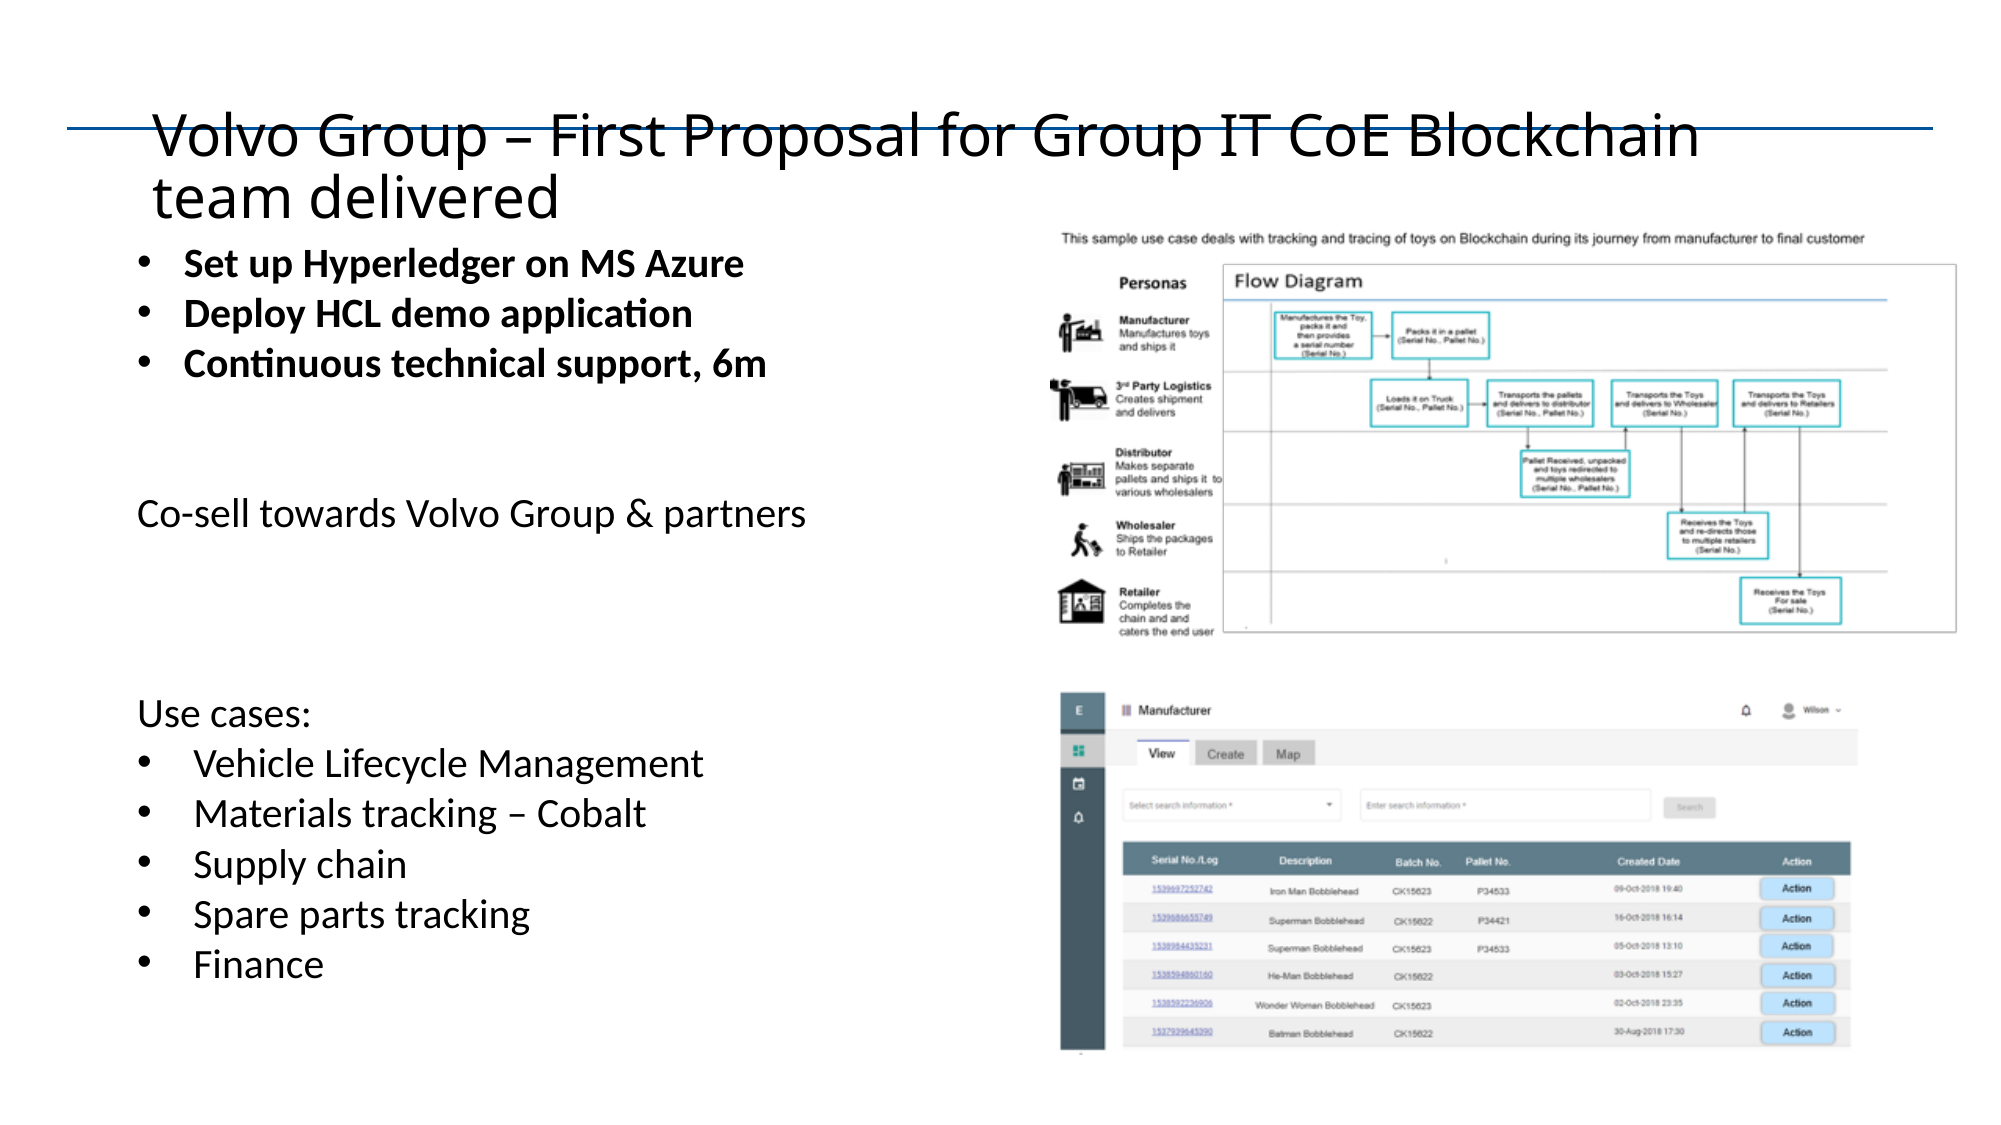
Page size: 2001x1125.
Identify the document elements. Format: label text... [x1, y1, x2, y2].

text_box Set up Hyperledger on MS Azure Deploy HCL demo application Continuous technical support, 6m Co-sell towards Volvo Group & partners Use cases: Vehicle Lifecycle Management Materials tracking – Cobalt Supply chain Spare parts tracking Finance [122, 228, 822, 1044]
picture [1053, 687, 1863, 1055]
picture [1049, 224, 1979, 646]
title Volvo Group – First Proposal for Group IT CoE Blockchain team delivered [137, 59, 1863, 278]
